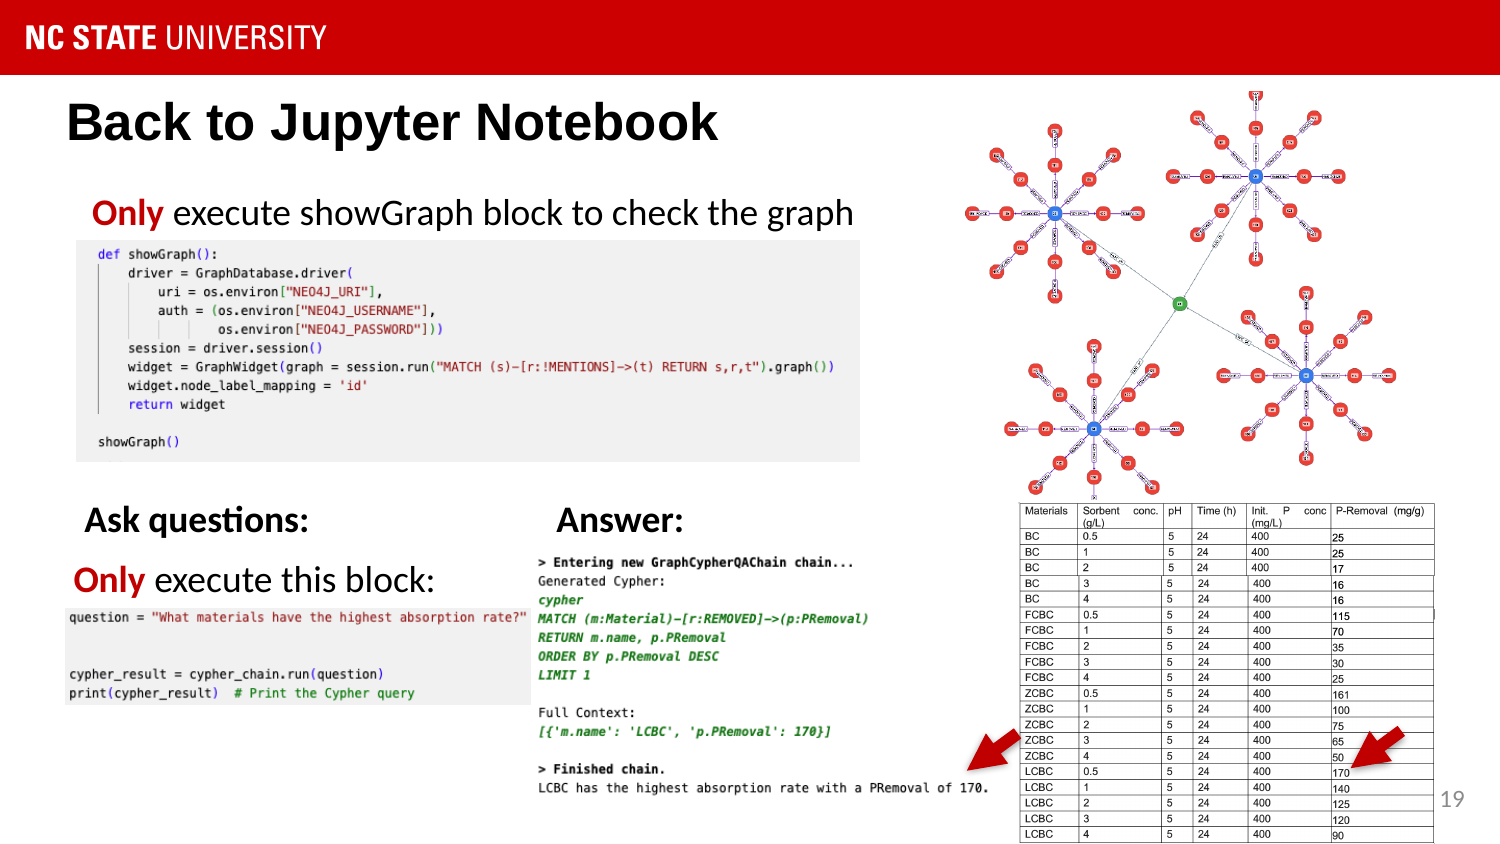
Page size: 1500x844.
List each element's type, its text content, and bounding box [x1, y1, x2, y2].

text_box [966, 733, 1018, 771]
slide_number 19 [1440, 764, 1480, 830]
text_box Ask questions: [69, 487, 325, 548]
text_box Answer: [541, 487, 700, 546]
picture [1017, 502, 1436, 844]
picture [76, 240, 860, 462]
picture [923, 91, 1432, 500]
text_box Only execute this block: [58, 548, 451, 608]
title Back to Jupyter Notebook [51, 72, 1480, 167]
picture [0, 0, 1500, 75]
text_box Only execute showGraph block to check the graph [77, 180, 871, 240]
picture [64, 547, 1005, 807]
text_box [1350, 730, 1402, 769]
